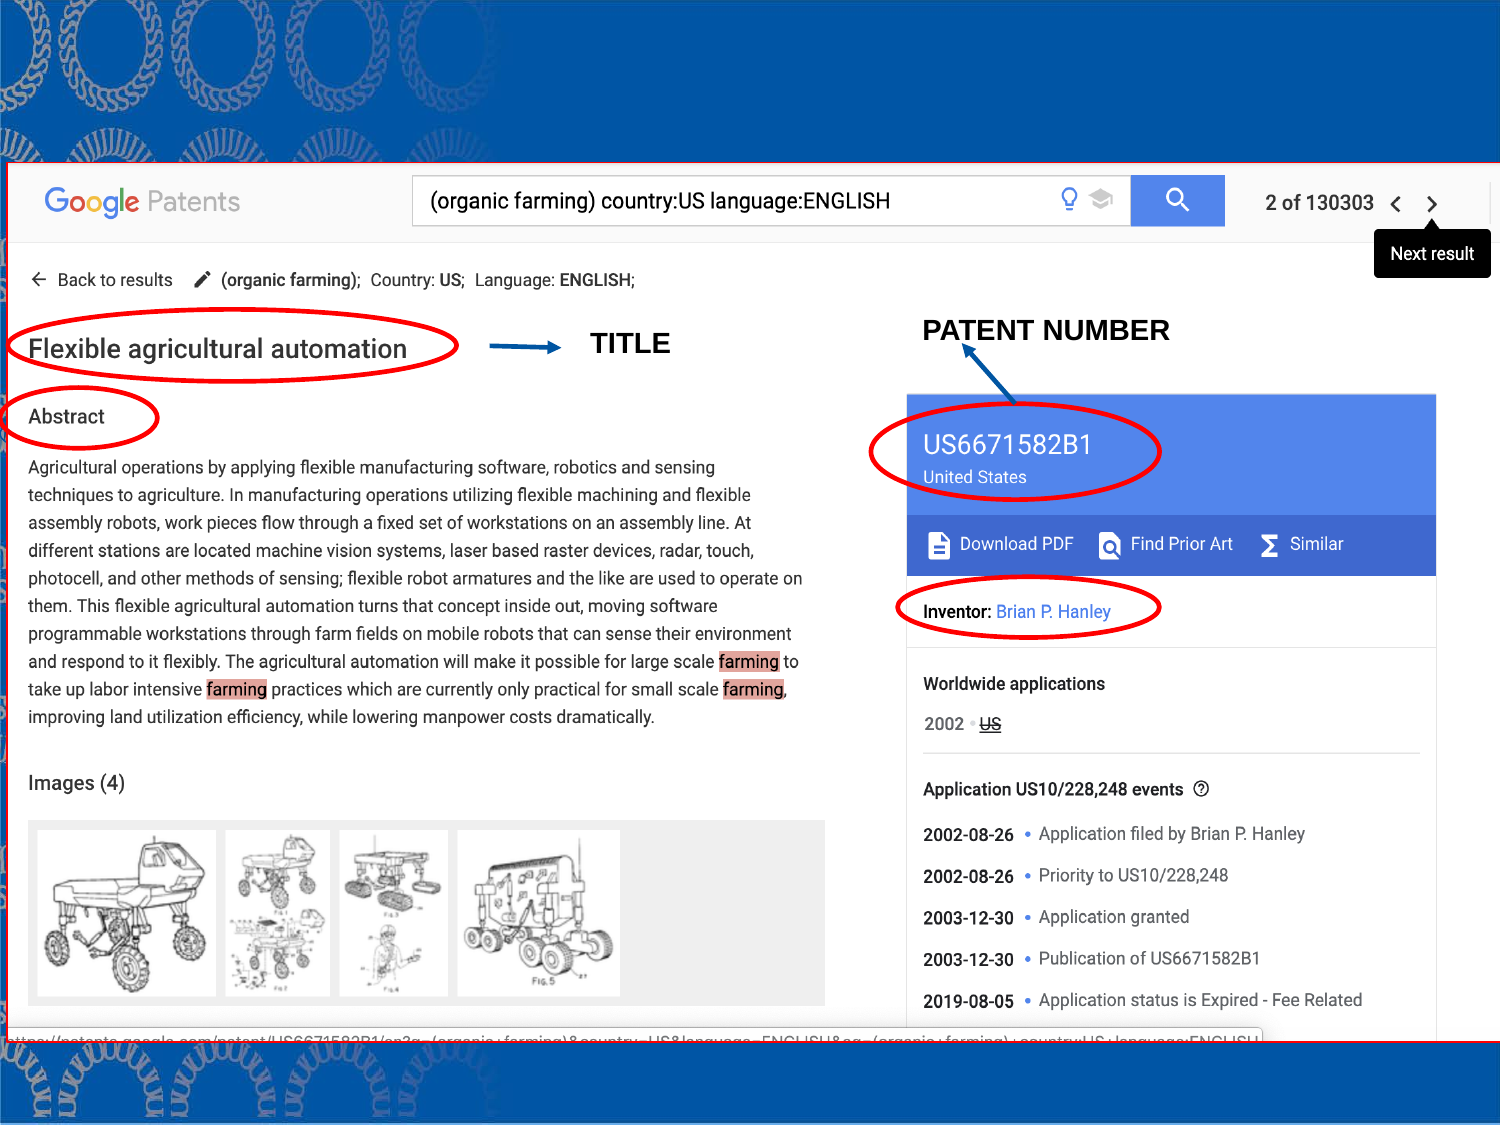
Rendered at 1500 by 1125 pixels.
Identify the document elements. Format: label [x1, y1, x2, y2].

text_box [961, 342, 1016, 404]
picture [0, 438, 1500, 1125]
picture [0, 0, 1500, 1042]
